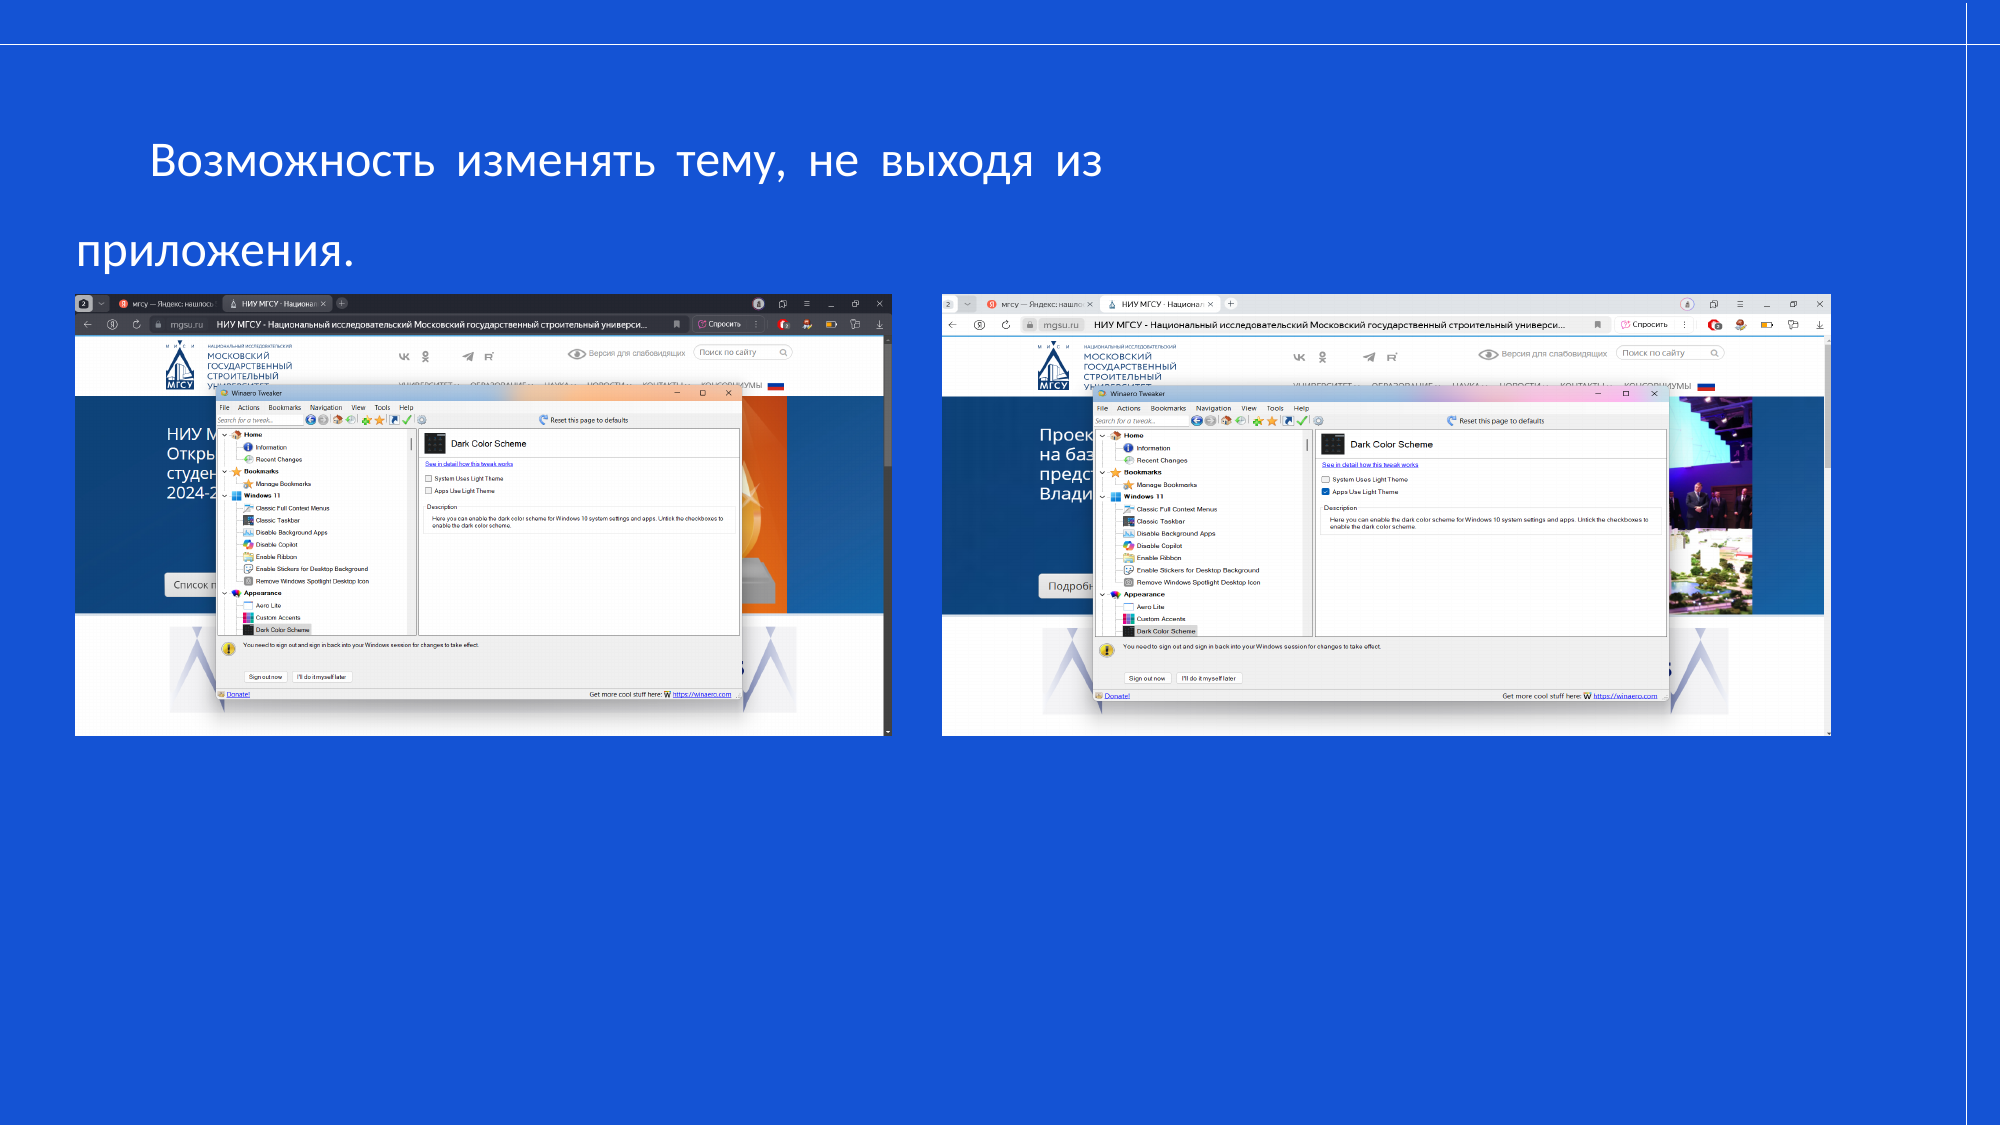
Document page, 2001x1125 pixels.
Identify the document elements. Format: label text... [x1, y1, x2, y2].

picture [75, 294, 892, 736]
list Возможность изменять тему, не выходя из приложения. [75, 96, 1104, 1125]
picture [942, 294, 1831, 736]
